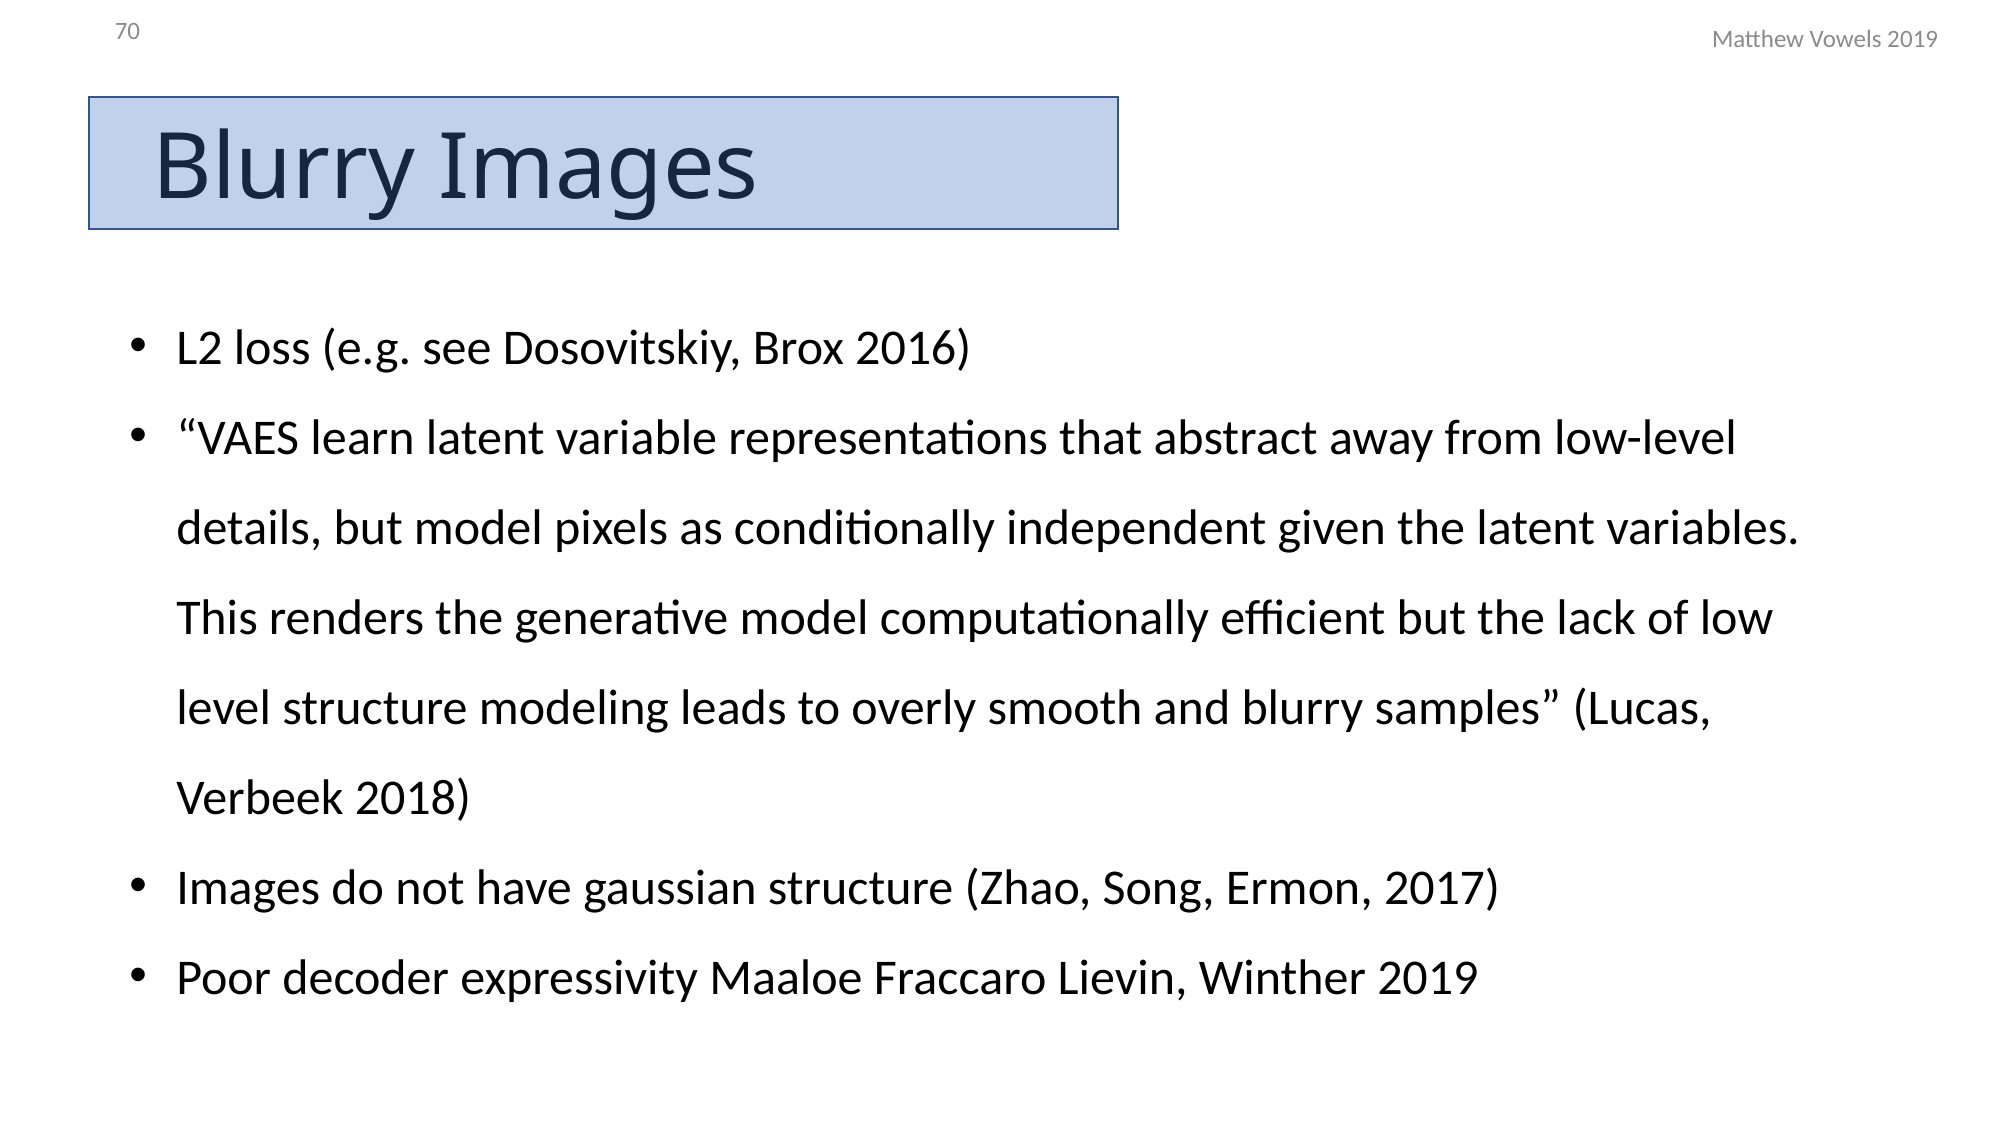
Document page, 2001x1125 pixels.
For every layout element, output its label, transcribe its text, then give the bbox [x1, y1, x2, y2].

slide_number 70 [0, 0, 156, 60]
text_box [88, 96, 1119, 230]
title Blurry Images [137, 59, 1863, 277]
text_box L2 loss (e.g. see Dosovitskiy, Brox 2016) “VAES learn latent variable representations that abstract away from low-level details, but model pixels as conditionally independent given the latent variables. This renders the generative model computationally efficient but the lack of low level structure modeling leads to overly smooth and blurry samples” (Lucas, Verbeek 2018) Images do not have gaussian structure (Zhao, Song, Ermon, 2017) Poor decoder expressivity Maaloe Fraccaro Lievin, Winther 2019 [114, 277, 1863, 1102]
slide_number Matthew Vowels 2019 [1697, 7, 2000, 68]
